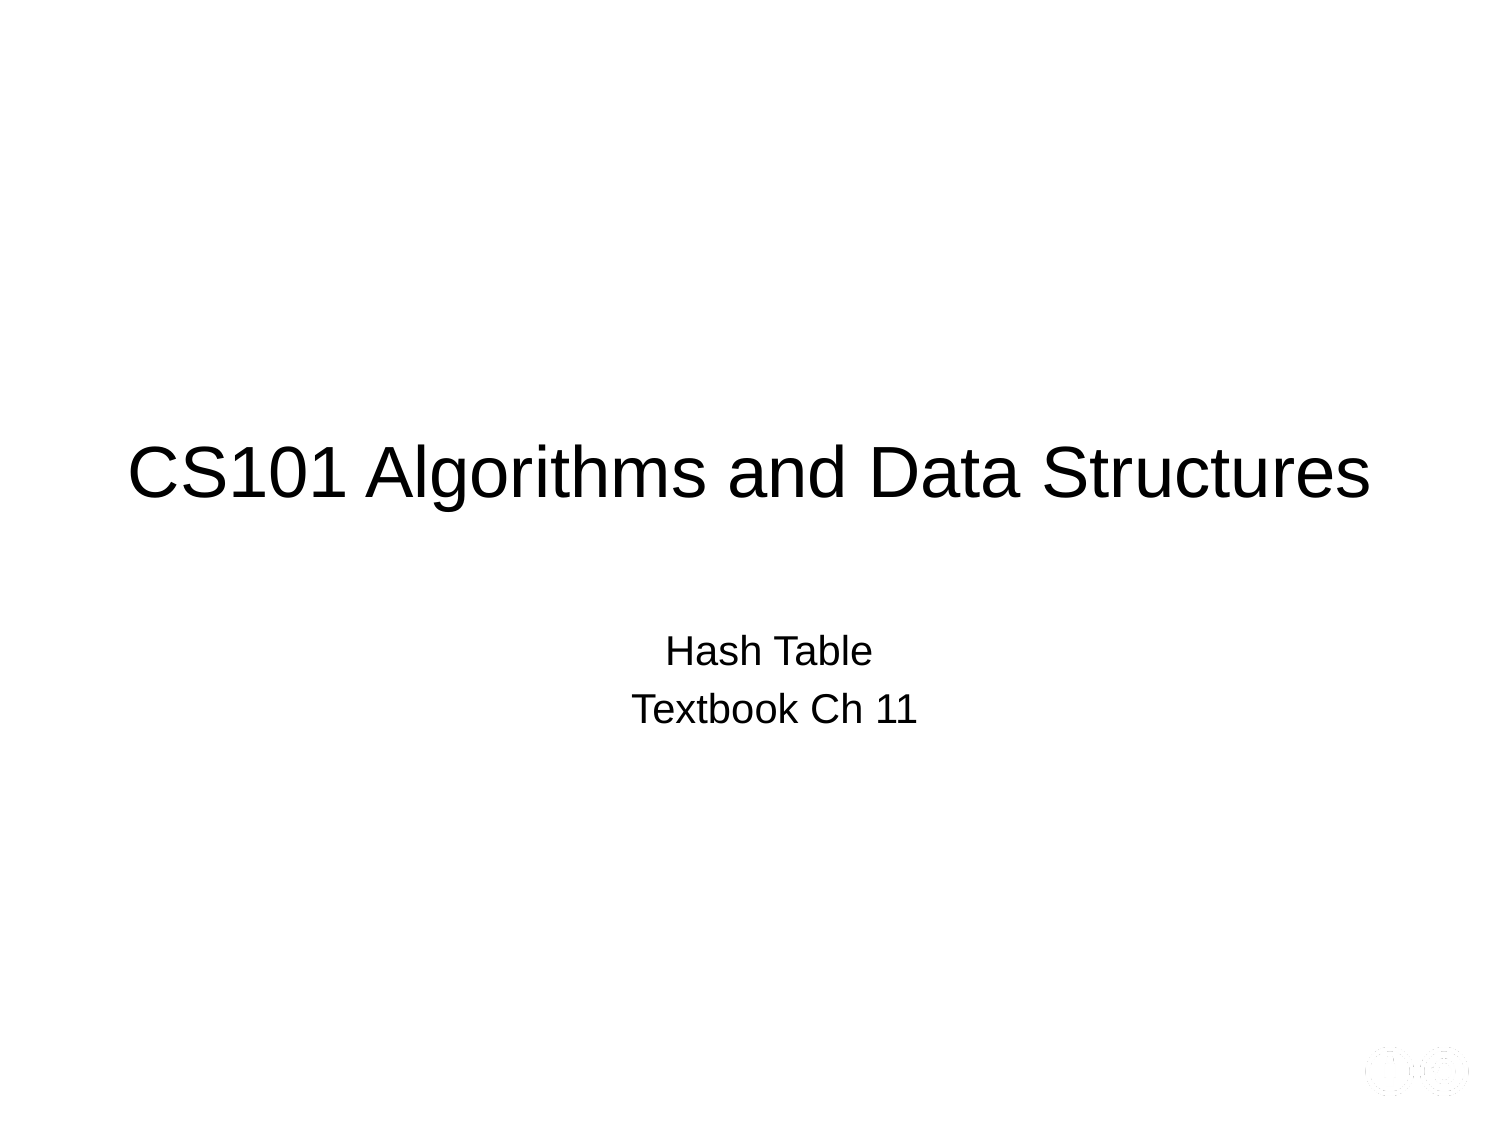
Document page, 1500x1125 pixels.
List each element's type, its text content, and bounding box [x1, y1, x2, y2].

text_box Hash Table Textbook Ch 11 [212, 615, 1338, 888]
text_box [187, 590, 1313, 863]
picture [1361, 1045, 1473, 1100]
title CS101 Algorithms and Data Structures [112, 374, 1388, 563]
